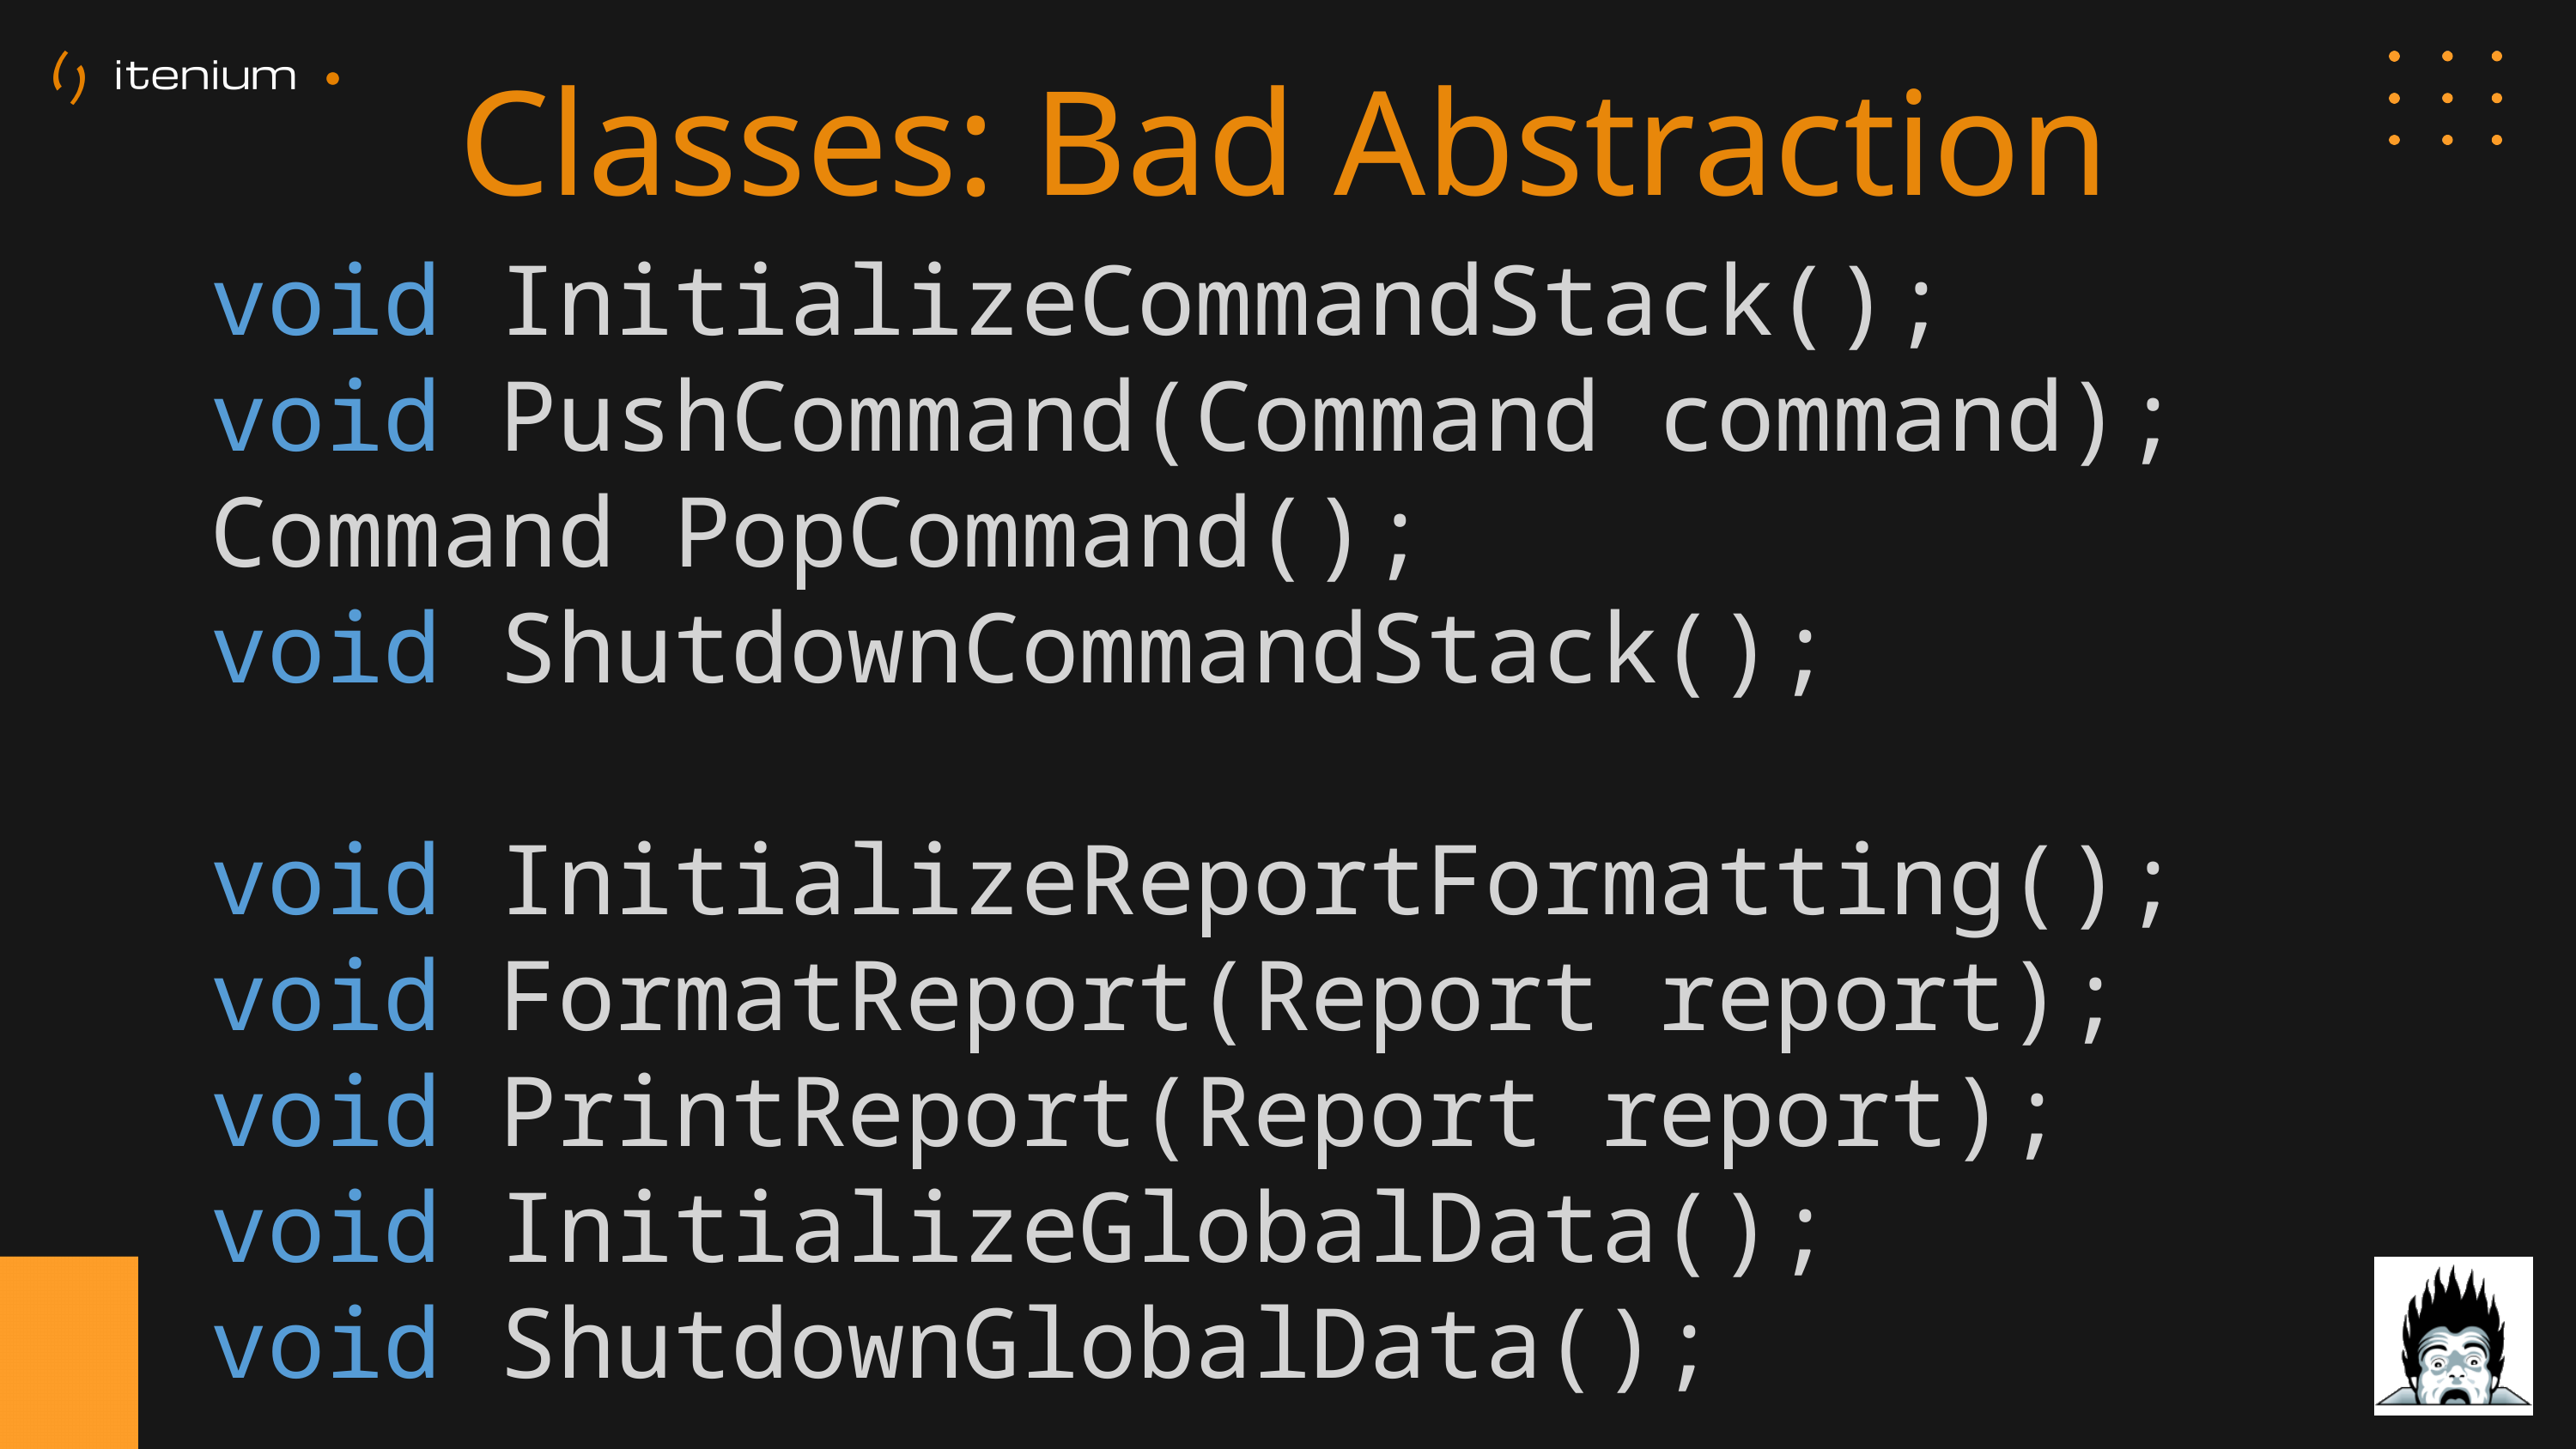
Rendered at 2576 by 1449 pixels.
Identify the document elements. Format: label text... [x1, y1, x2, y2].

text_box Classes: Bad Abstraction [0, 51, 2572, 225]
picture [34, 33, 360, 121]
picture [2373, 1256, 2534, 1416]
picture [0, 1256, 139, 1449]
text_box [2389, 51, 2502, 145]
text_box void InitializeCommandStack(); void PushCommand(Command command); Command PopCommand(); void ShutdownCommandStack(); void InitializeReportFormatting(); void FormatReport(Report report); void PrintReport(Report report); void InitializeGlobalData(); void ShutdownGlobalData(); [197, 232, 2425, 1404]
